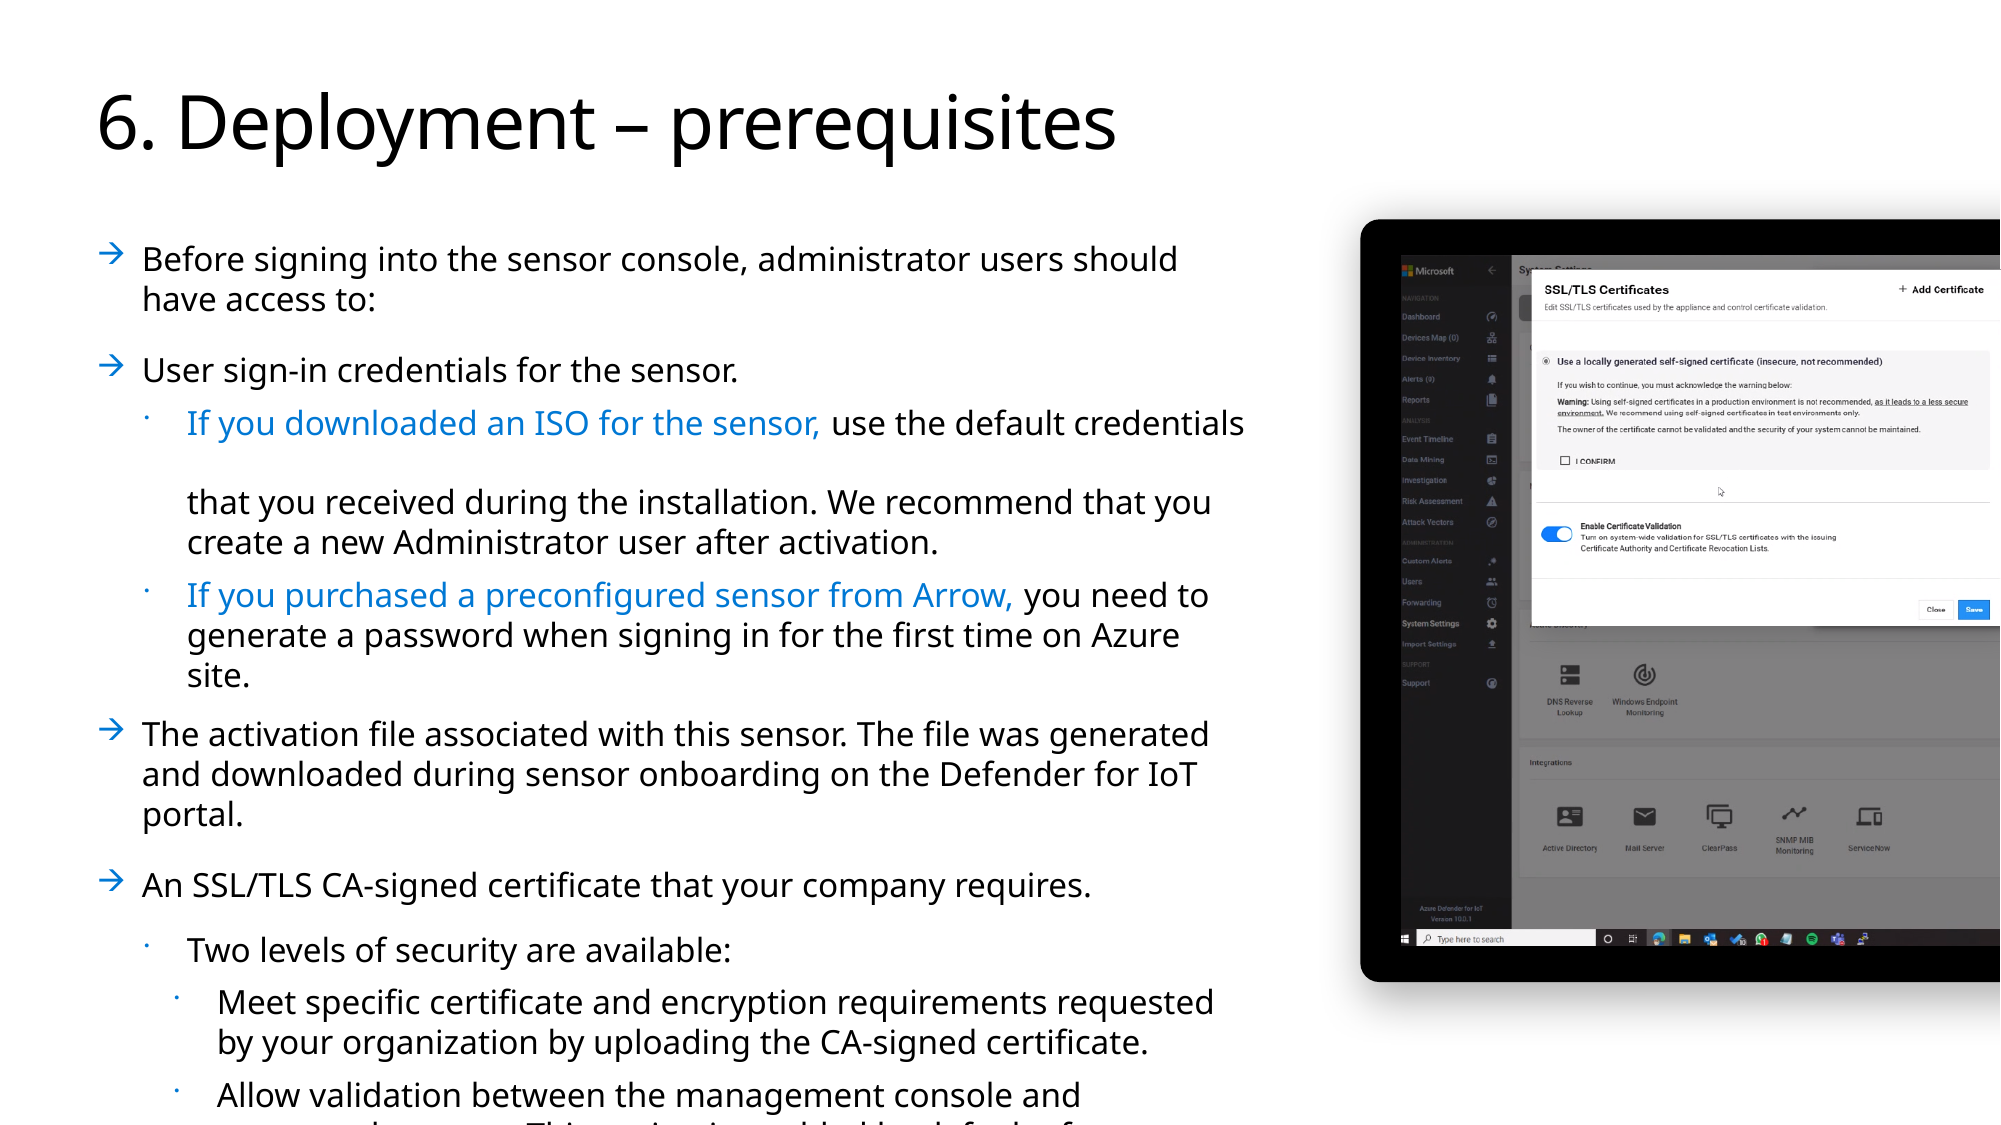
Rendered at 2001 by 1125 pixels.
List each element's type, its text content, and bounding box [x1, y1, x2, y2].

picture [1400, 255, 2001, 946]
text_box Before signing into the sensor console, administrator users should have access to: User sign-in credentials for the sensor. If you downloaded an ISO for the sensor, use the default credentials that you received during the installation. We recommend that you create a new Administrator user after activation. If you purchased a preconfigured sensor from Arrow, you need to generate a password when signing in for the first time on Azure site. The activation file associated with this sensor. The file was generated and downloaded during sensor onboarding on the Defender for IoT portal. An SSL/TLS CA-signed certificate that your company requires. Two levels of security are available: Meet specific certificate and encryption requirements requested by your organization by uploading the CA-signed certificate. Allow validation between the management console and connected sensors. This option is enabled by default after installation. [96, 237, 1252, 1125]
title 6. Deployment – prerequisites [96, 75, 1904, 166]
text_box [1359, 218, 2000, 983]
